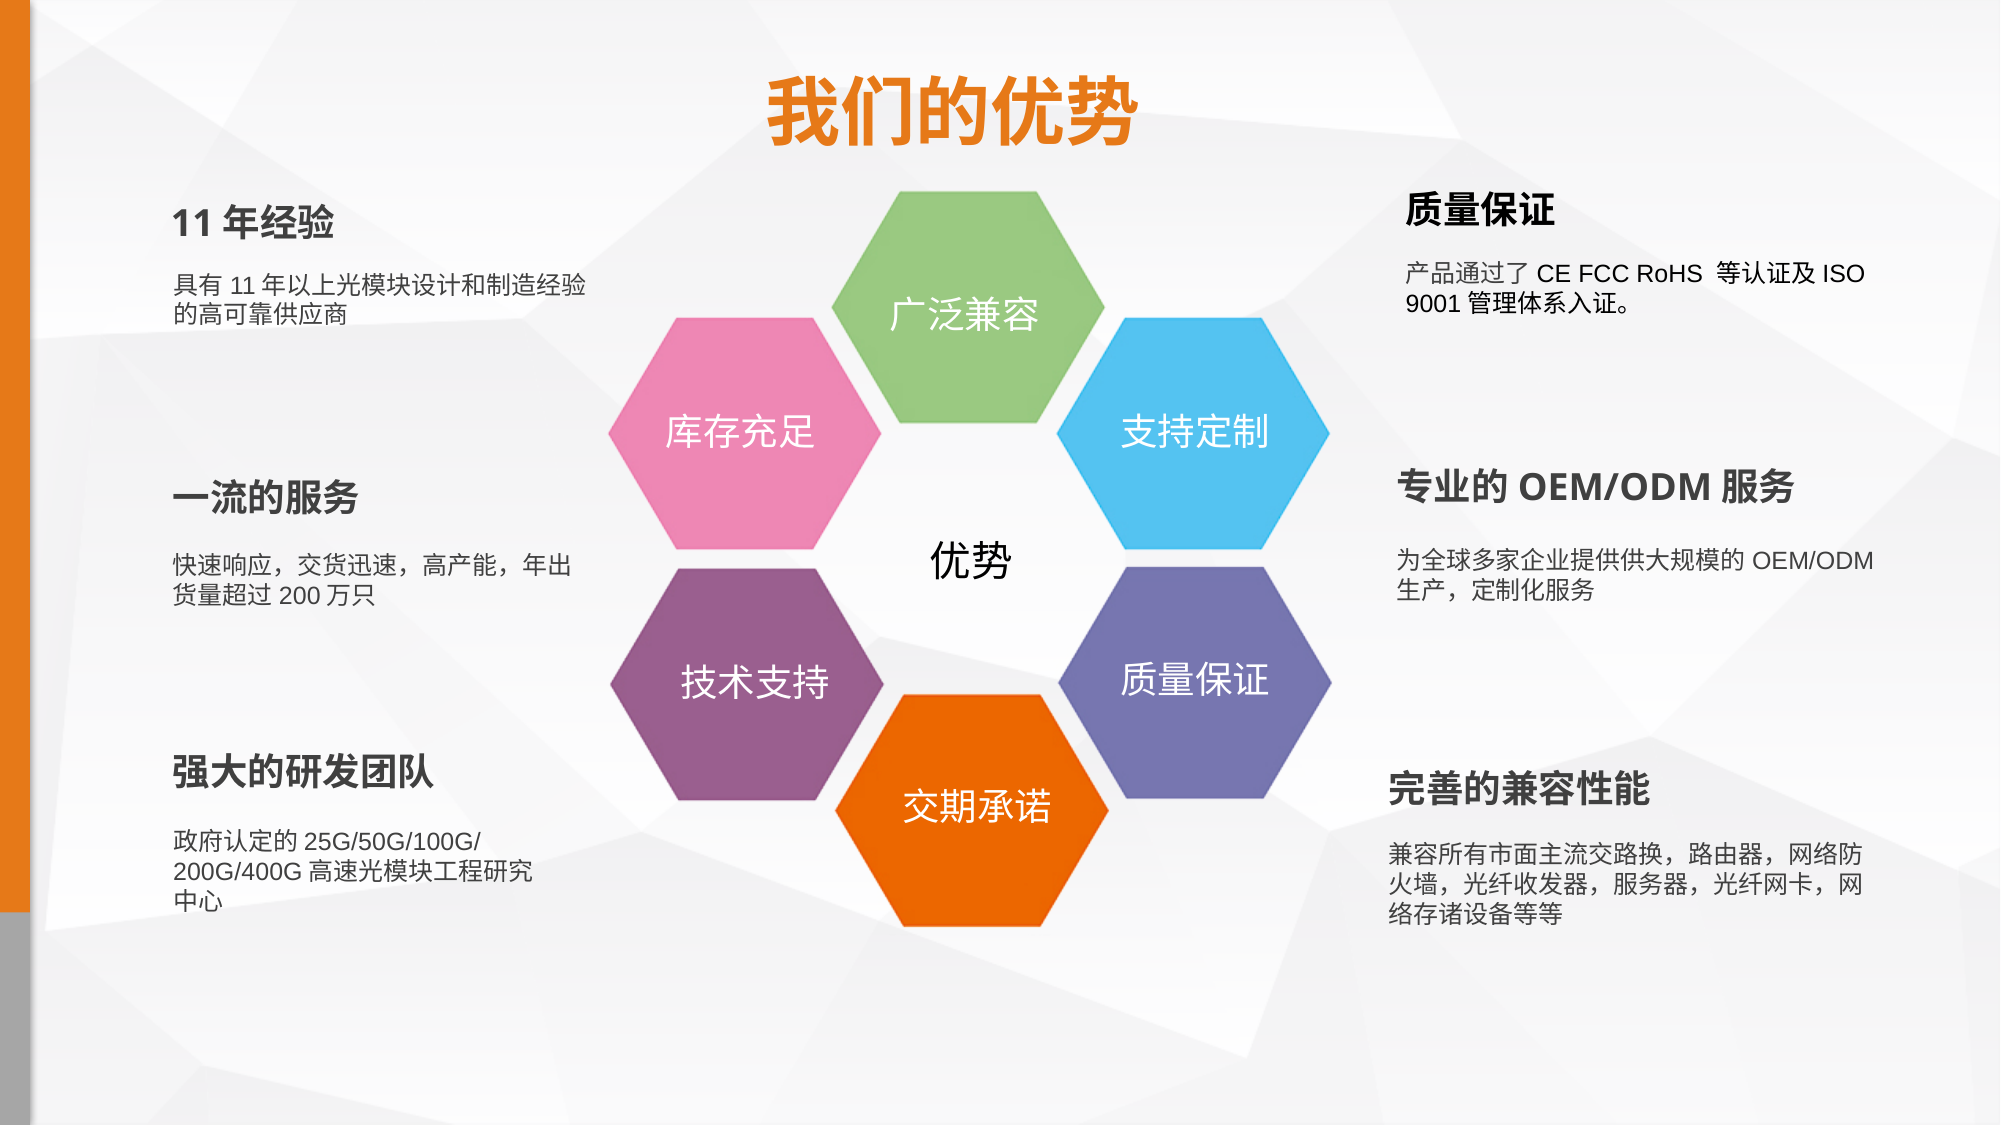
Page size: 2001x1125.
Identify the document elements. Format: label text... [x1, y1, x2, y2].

text_box 质量保证 [1390, 178, 1939, 239]
text_box 完善的兼容性能 [1373, 757, 1822, 818]
text_box 专业的OEM/ODM服务 [1381, 455, 1820, 515]
title 我们的优势 [90, 67, 1816, 161]
text_box 产品通过了CE FCC RoHS 等认证及ISO 9001管理体系入证。 [1390, 249, 1907, 325]
text_box 政府认定的25G/50G/100G/ 200G/400G高速光模块工程研究中心 [158, 818, 572, 923]
text_box 具有11年以上光模块设计和制造经验的高可靠供应商 [158, 261, 601, 337]
picture [30, 0, 2001, 1125]
text_box 为全球多家企业提供供大规模的OEM/ODM生产，定制化服务 [1381, 537, 1907, 612]
text_box 快速响应，交货迅速，高产能，年出货量超过200万只 [158, 542, 601, 647]
text_box 强大的研发团队 [158, 741, 558, 801]
text_box 11年经验 [156, 191, 601, 252]
text_box 兼容所有市面主流交路换，路由器，网络防火墙，光纤收发器，服务器，光纤网卡，网络存诸设备等等 [1373, 830, 1884, 936]
text_box 一流的服务 [158, 466, 572, 527]
